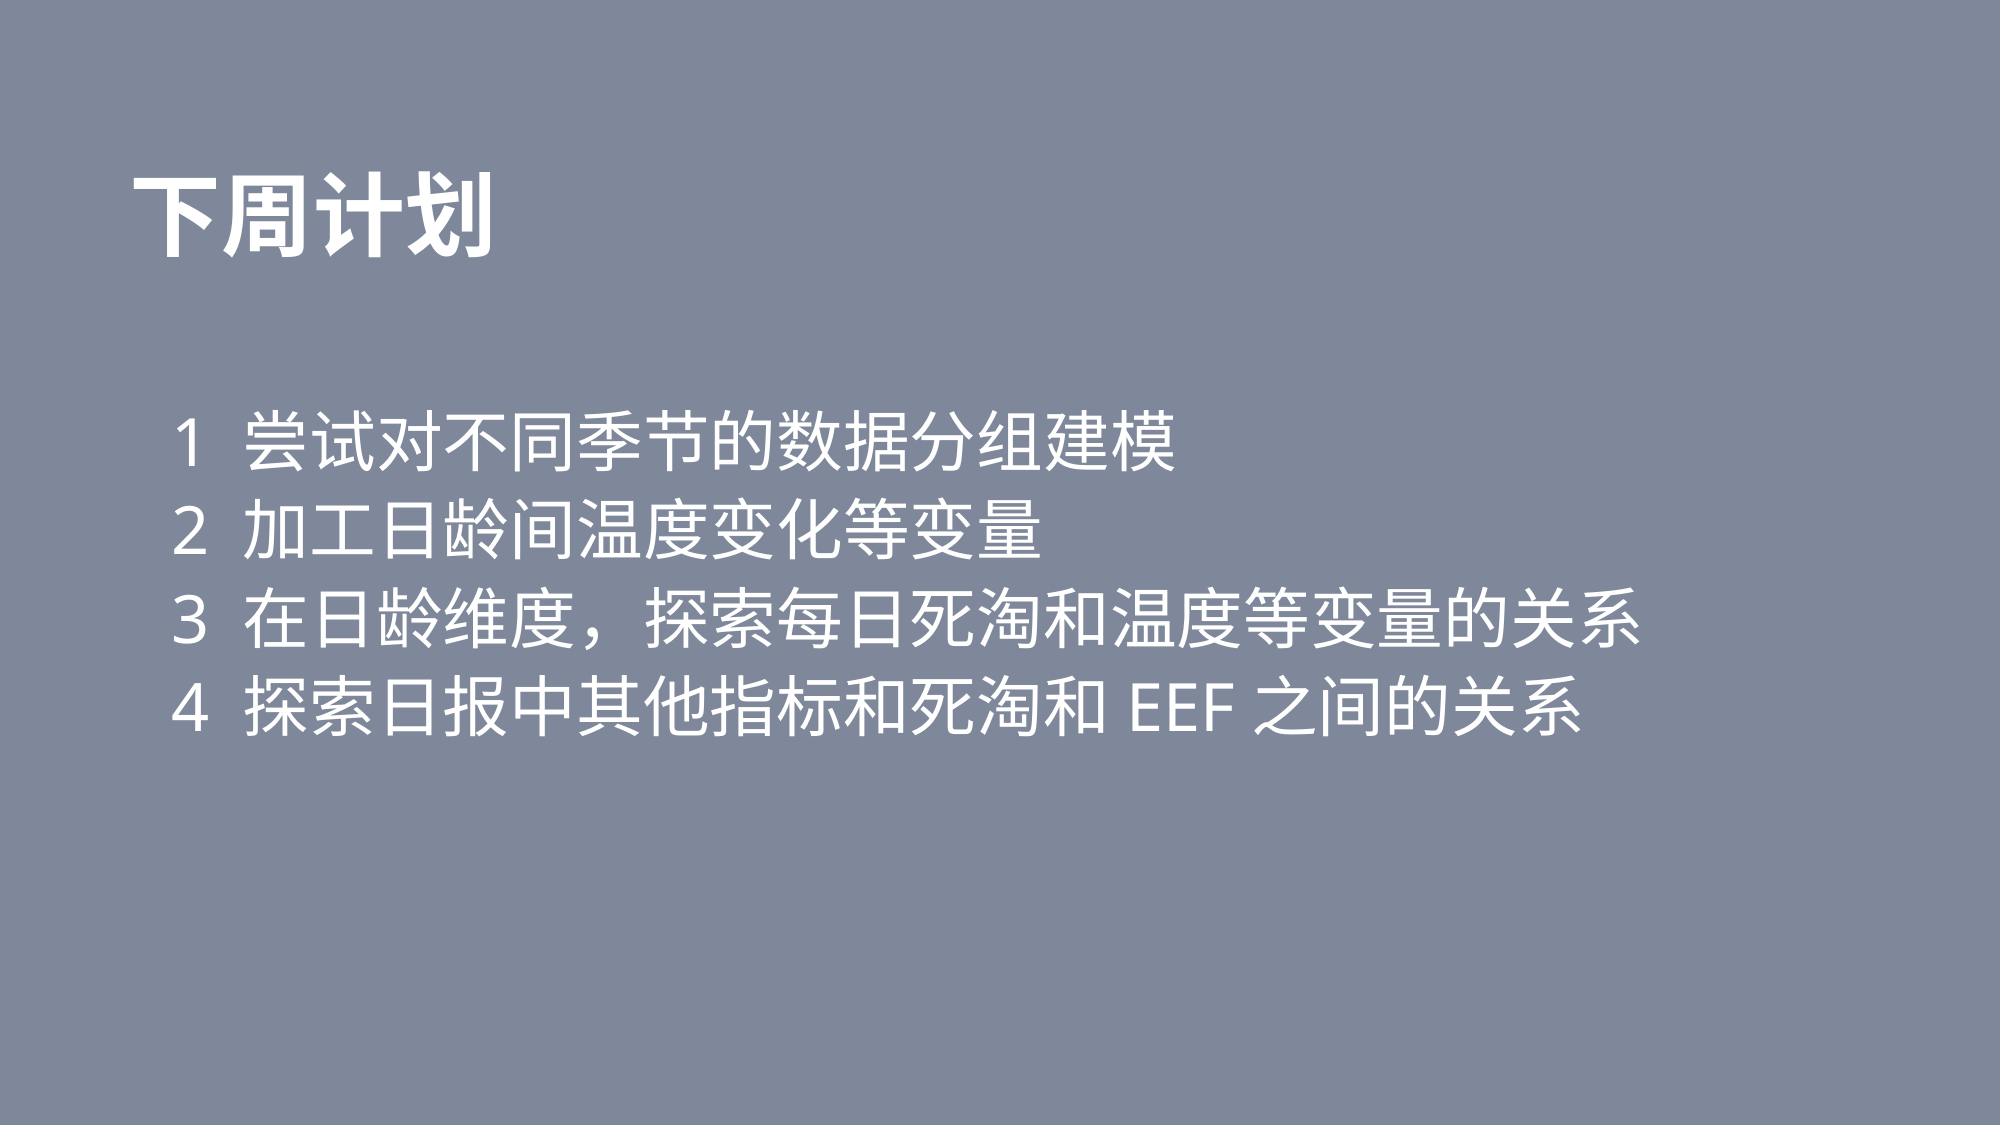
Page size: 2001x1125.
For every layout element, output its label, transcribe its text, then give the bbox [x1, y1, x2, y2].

title 下周计划 [129, 157, 1456, 299]
list 1 尝试对不同季节的数据分组建模 2 加工日龄间温度变化等变量 3 在日龄维度，探索每日死淘和温度等变量的关系 4 探索日报中其他指标和死淘和EEF之间的关系 [171, 399, 1818, 776]
